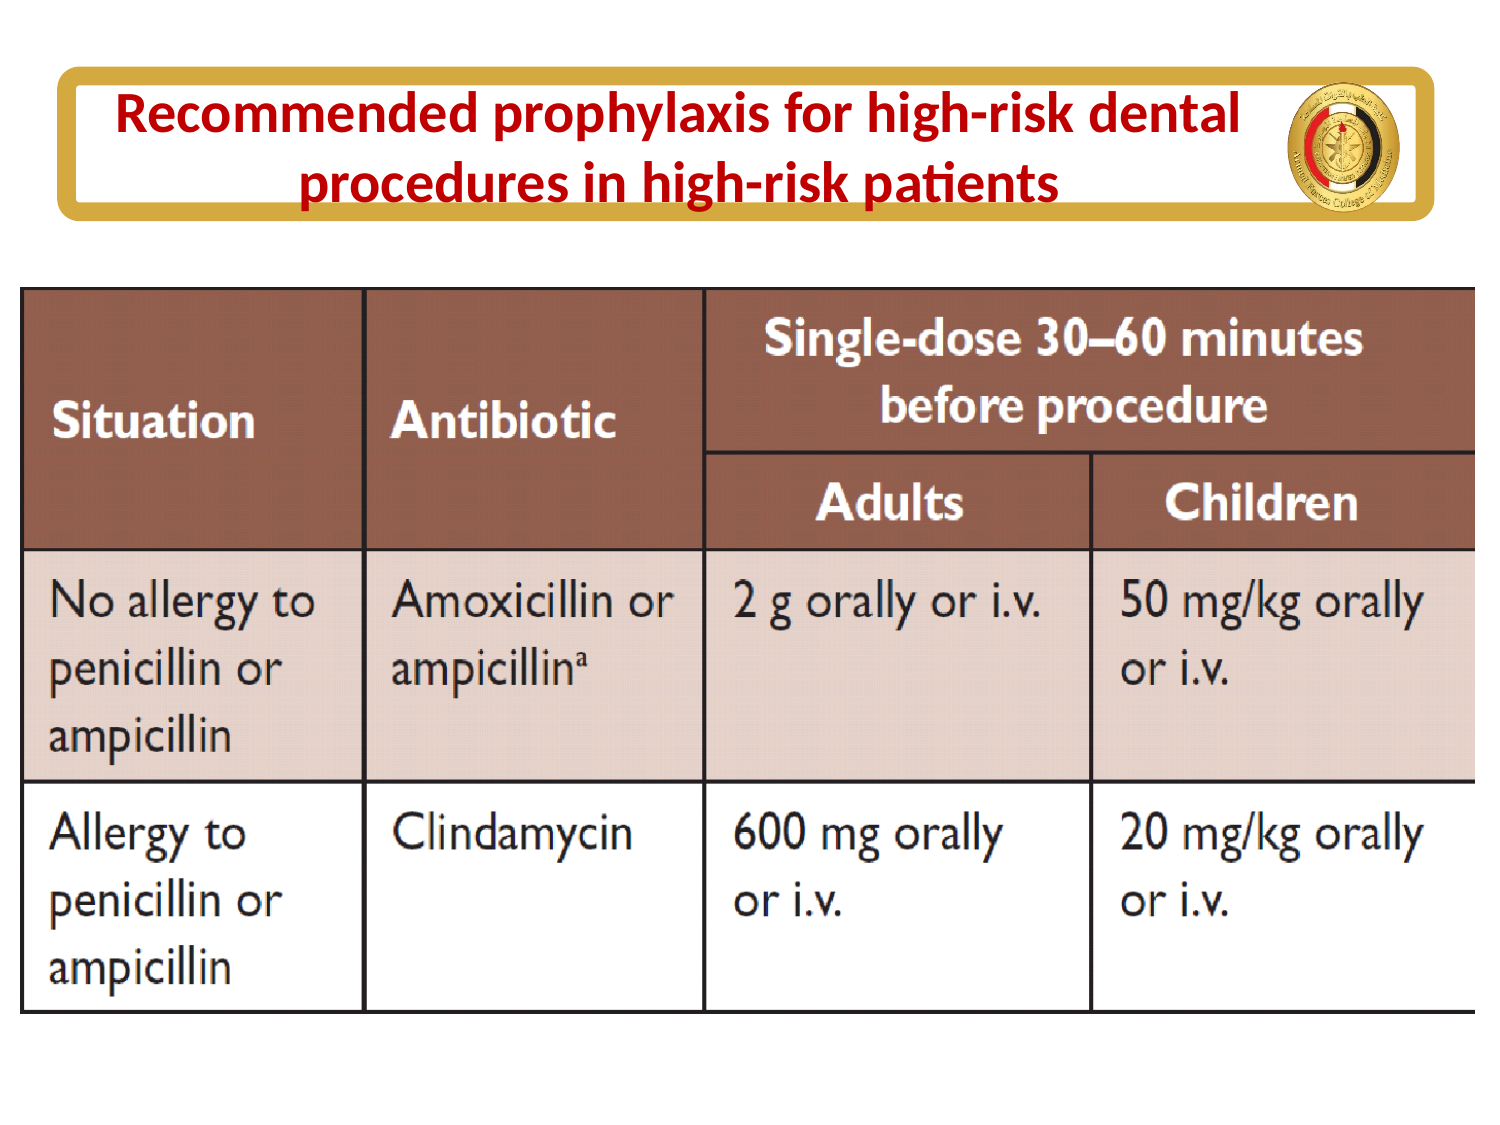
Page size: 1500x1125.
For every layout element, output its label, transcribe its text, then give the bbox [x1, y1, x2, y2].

title Recommended prophylaxis for high-risk dental procedures in high-risk patients [66, 98, 1292, 189]
picture [20, 287, 1476, 1015]
picture [1292, 82, 1400, 213]
